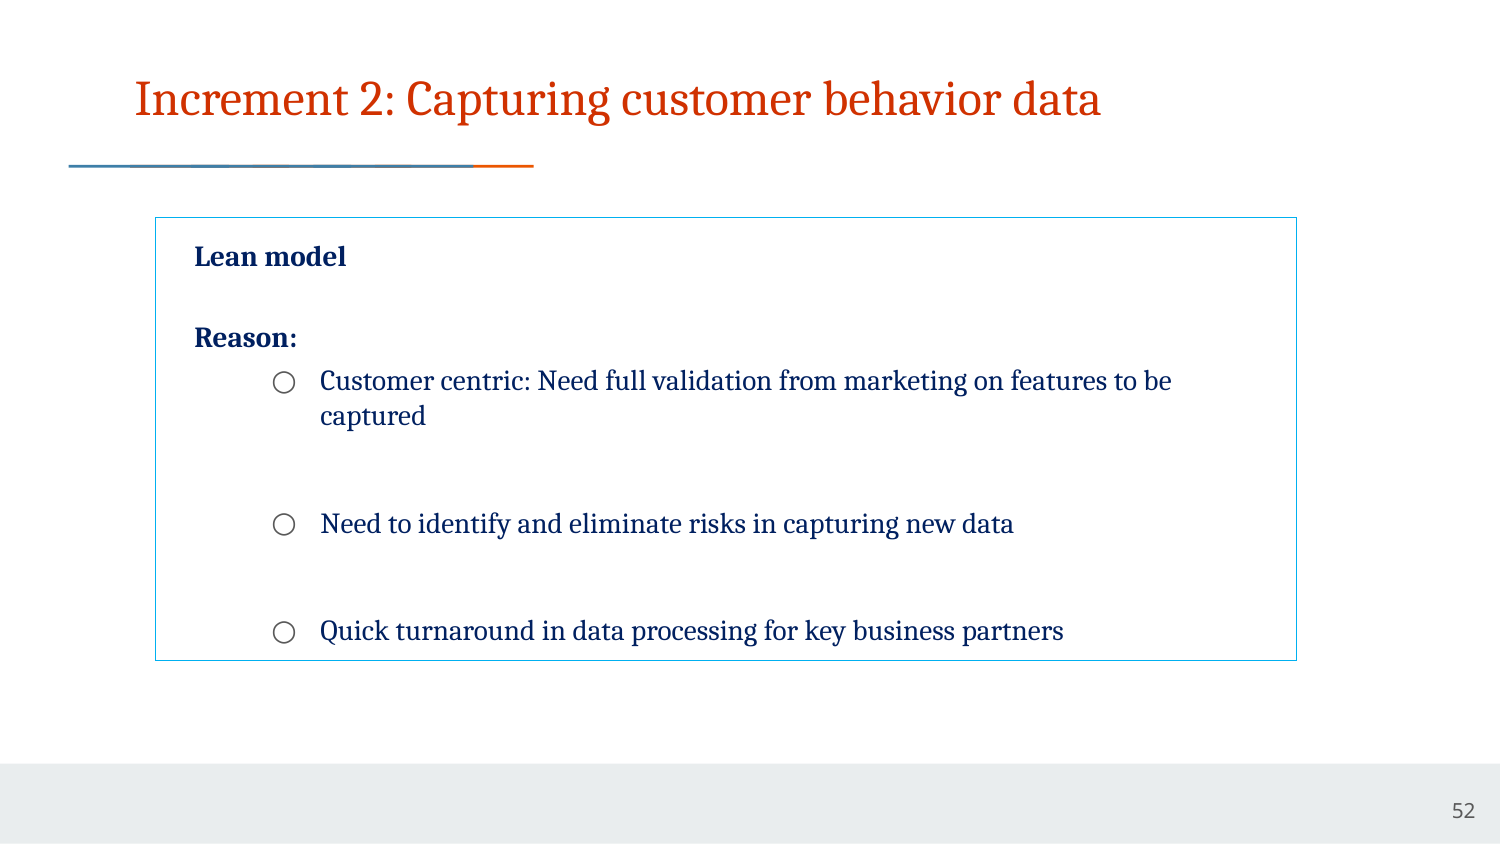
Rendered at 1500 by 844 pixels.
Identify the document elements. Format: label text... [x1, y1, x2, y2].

list Lean model Reason: Customer centric: Need full validation from marketing on features to be captured Need to identify and eliminate risks in capturing new data Quick turnaround in data processing for key business partners [155, 217, 1297, 661]
slide_number 52 [1400, 779, 1491, 844]
title Increment 2: Capturing customer behavior data [119, 50, 1381, 155]
